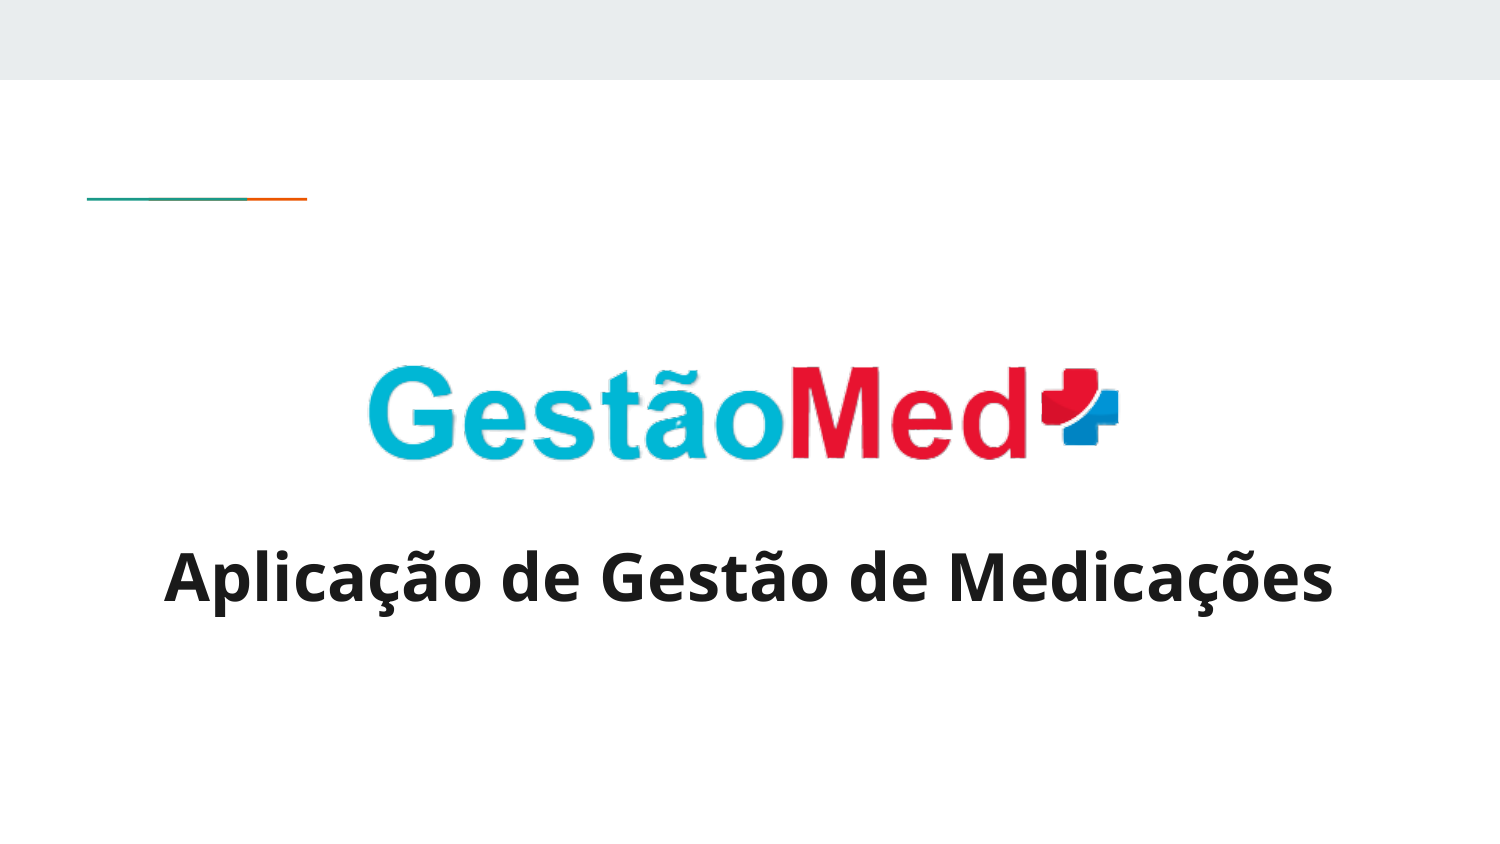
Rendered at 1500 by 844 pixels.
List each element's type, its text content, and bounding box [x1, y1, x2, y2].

picture [360, 336, 1140, 508]
title Aplicação de Gestão de Medicações [119, 520, 1381, 658]
